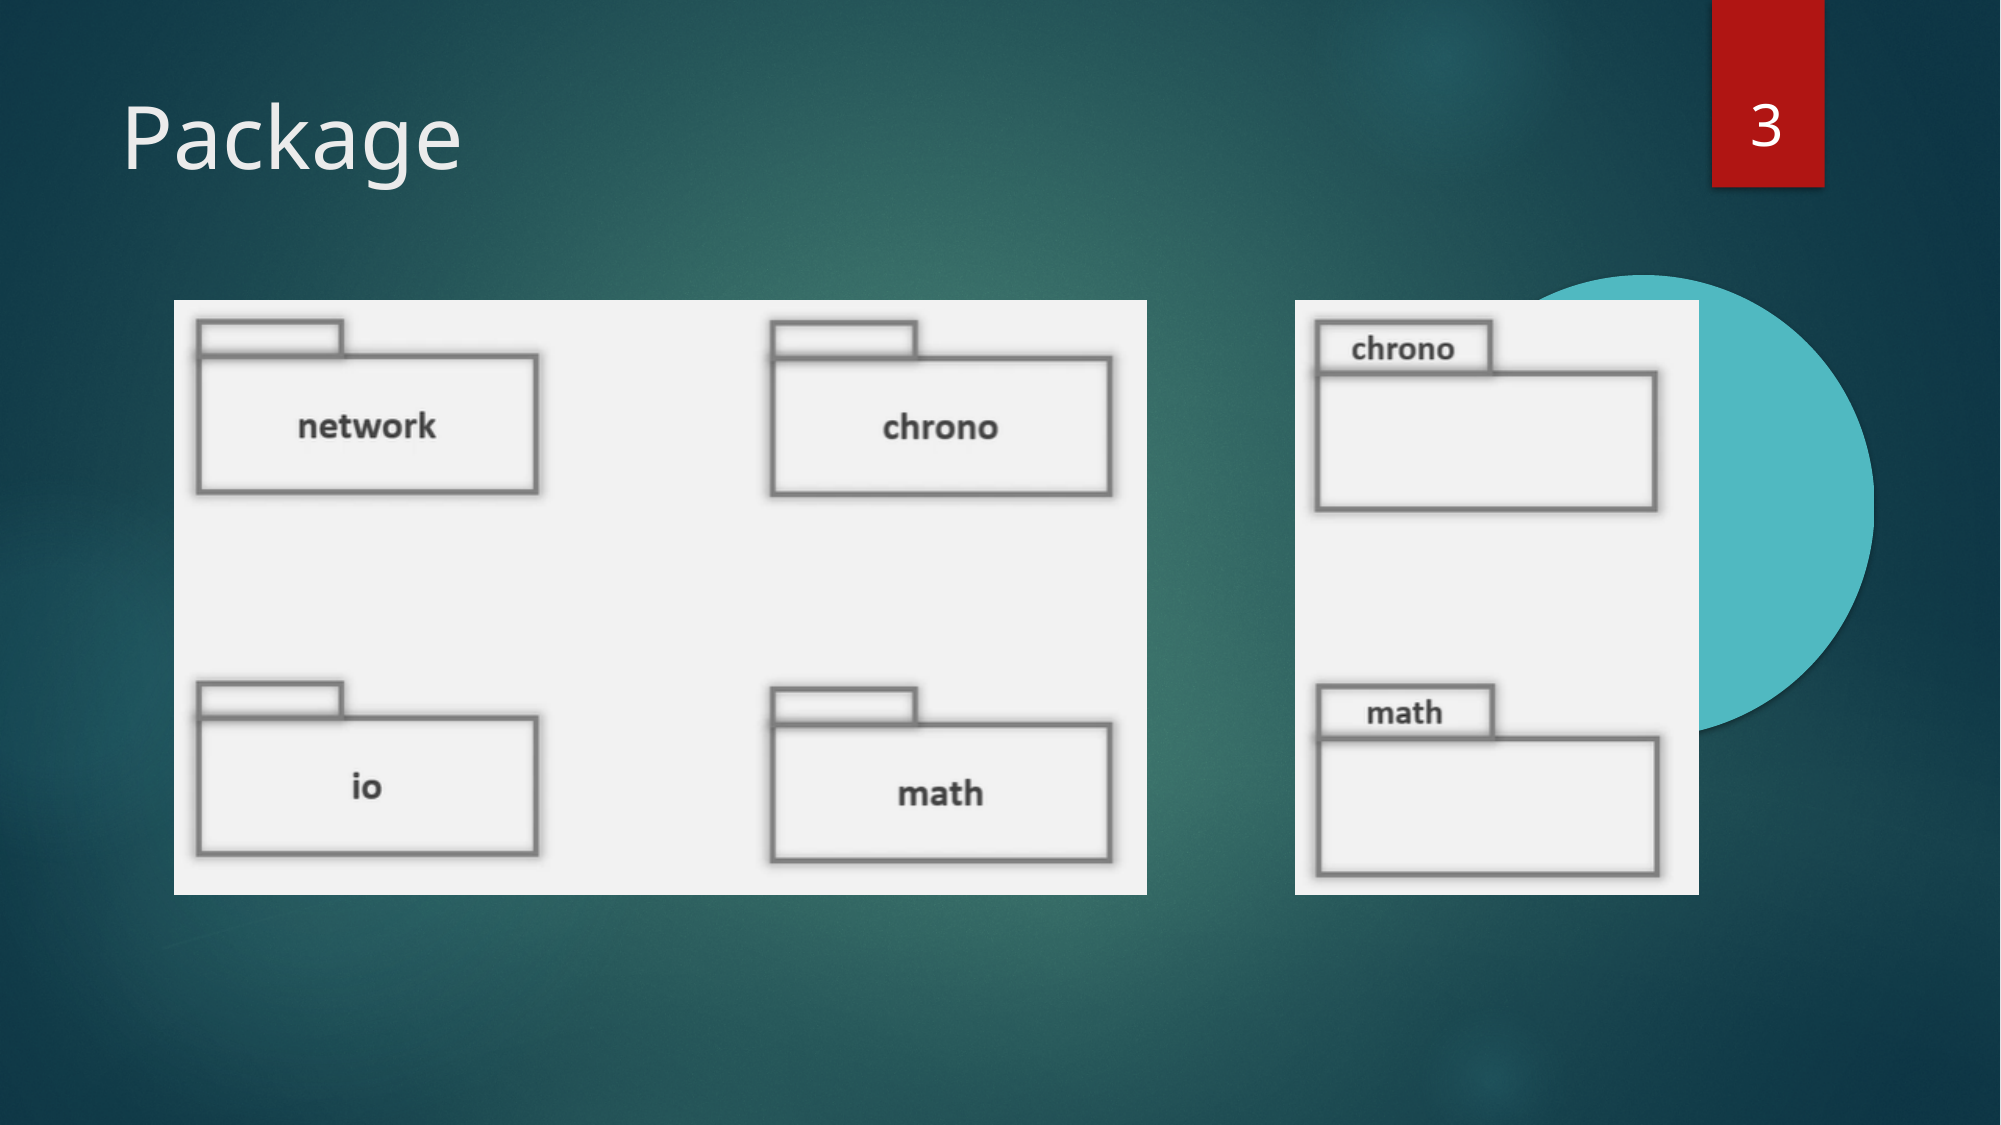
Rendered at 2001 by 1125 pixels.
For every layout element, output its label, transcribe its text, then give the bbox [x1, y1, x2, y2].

picture [0, 0, 2001, 1125]
text_box Package [106, 74, 1649, 304]
text_box <number> [1698, 48, 1836, 175]
